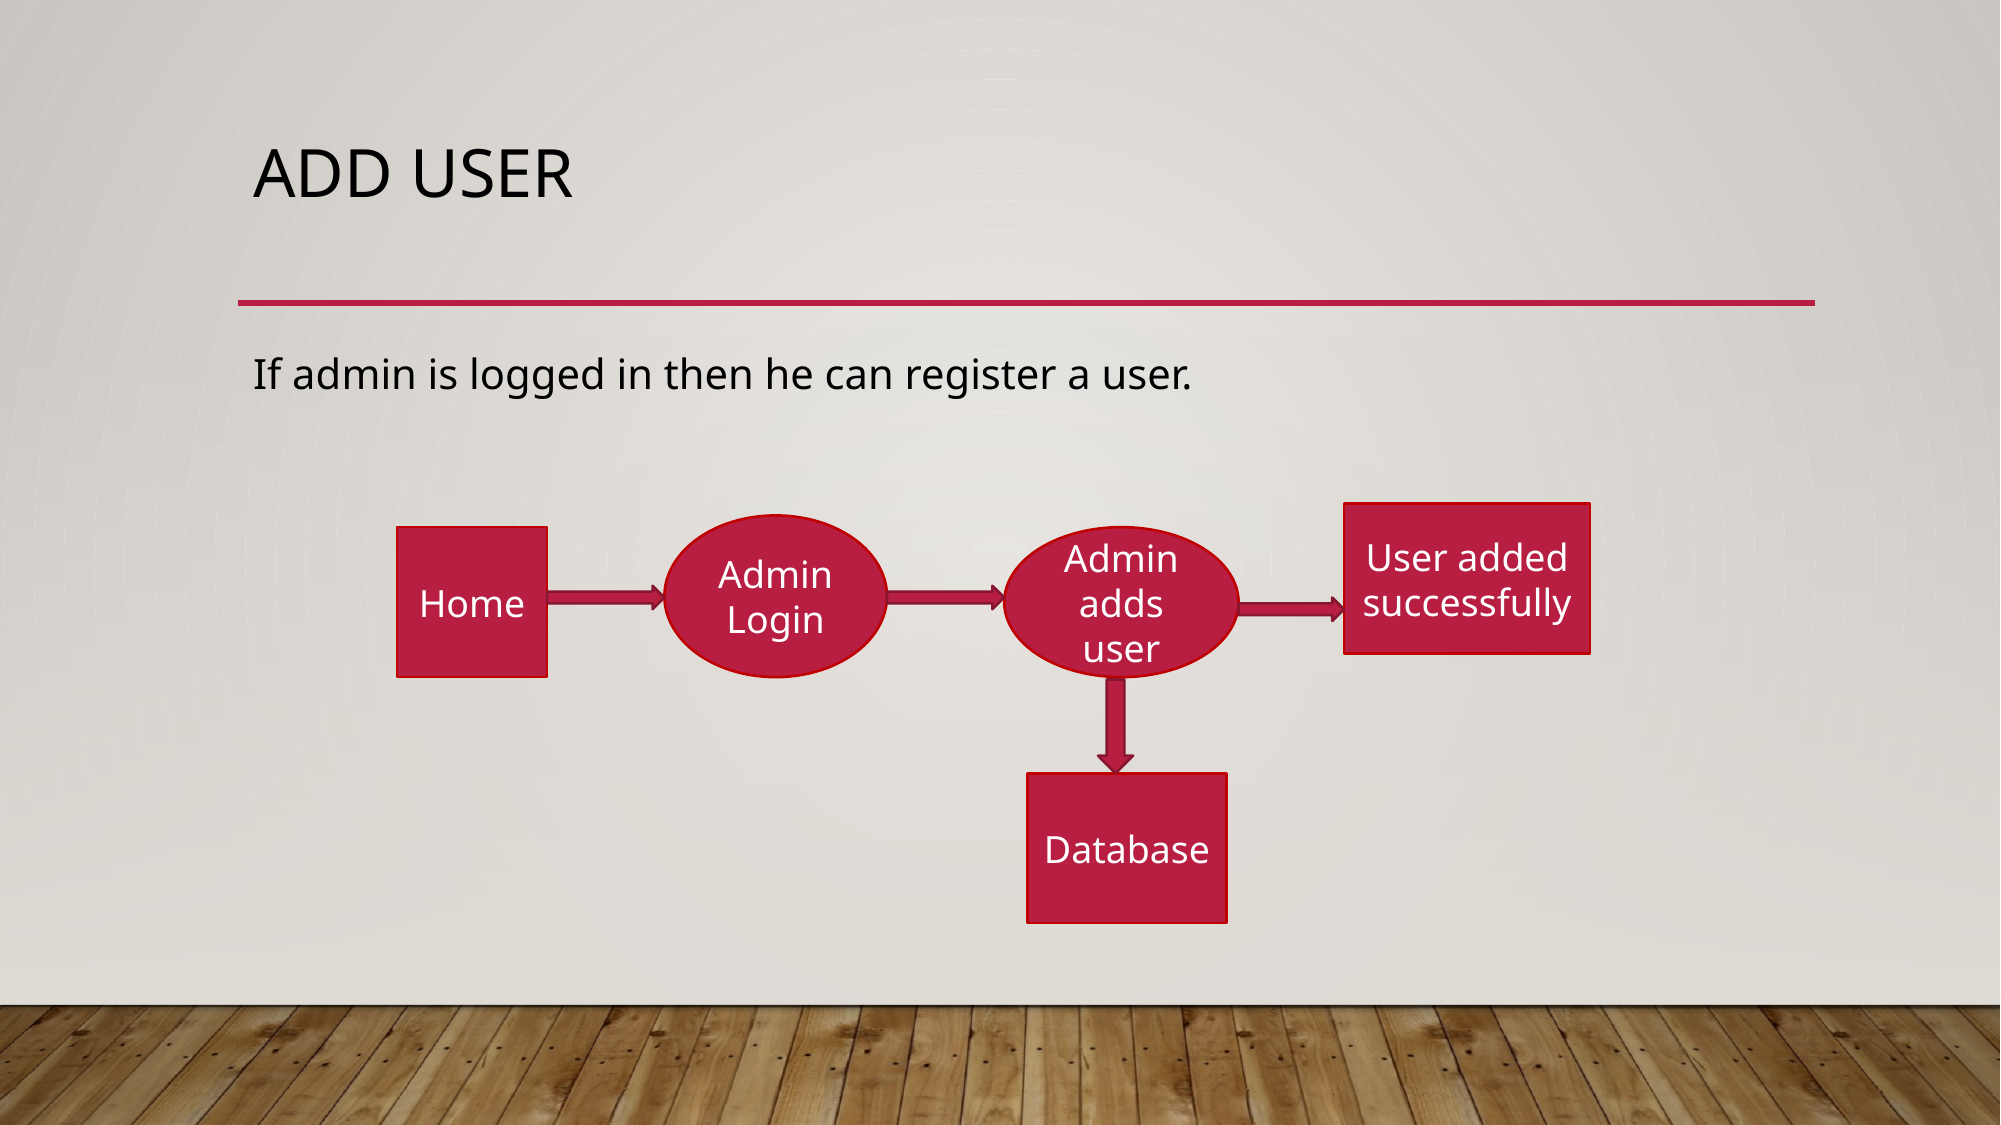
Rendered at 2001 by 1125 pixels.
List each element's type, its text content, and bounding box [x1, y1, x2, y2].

text_box [885, 584, 1006, 611]
text_box [1096, 678, 1135, 775]
text_box Database [1026, 772, 1228, 924]
title Add user [238, 131, 1814, 305]
list If admin is logged in then he can register a user. [238, 330, 1814, 967]
text_box Admin adds user [1002, 525, 1240, 679]
text_box Admin Login [663, 514, 888, 679]
picture [0, 1005, 2000, 1125]
text_box [1237, 596, 1345, 623]
text_box [545, 584, 666, 611]
text_box User added successfully [1343, 502, 1591, 655]
text_box Home [396, 526, 548, 678]
